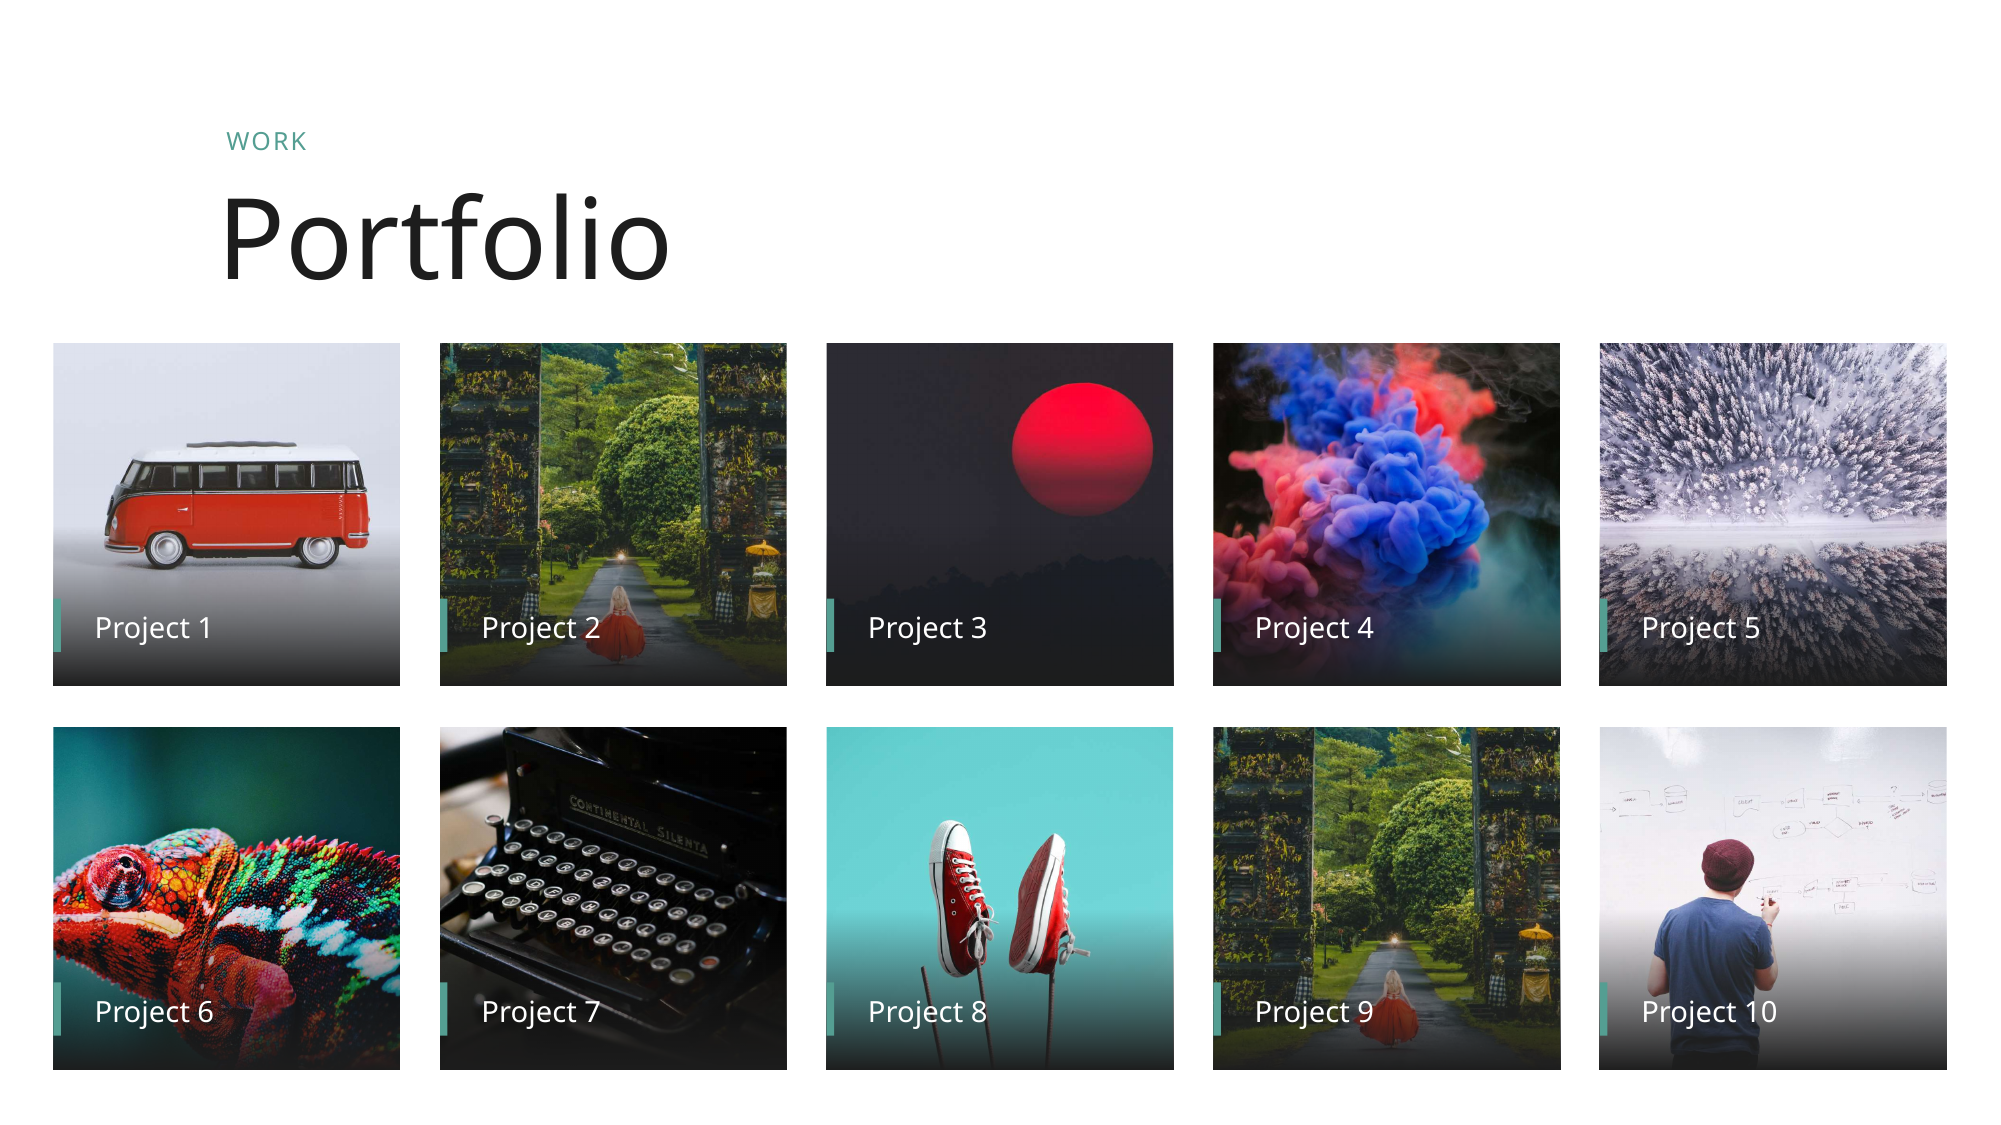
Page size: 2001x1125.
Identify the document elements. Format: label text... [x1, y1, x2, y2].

picture [53, 726, 400, 1070]
picture [826, 726, 1174, 1070]
picture [53, 343, 400, 686]
picture [1213, 343, 1560, 686]
picture [1213, 726, 1560, 1070]
picture [439, 343, 787, 686]
text_box Portfolio [217, 192, 674, 301]
picture [439, 726, 787, 1070]
picture [1599, 726, 1947, 1070]
text_box WORK [226, 131, 307, 156]
picture [1599, 343, 1947, 686]
picture [826, 343, 1174, 686]
